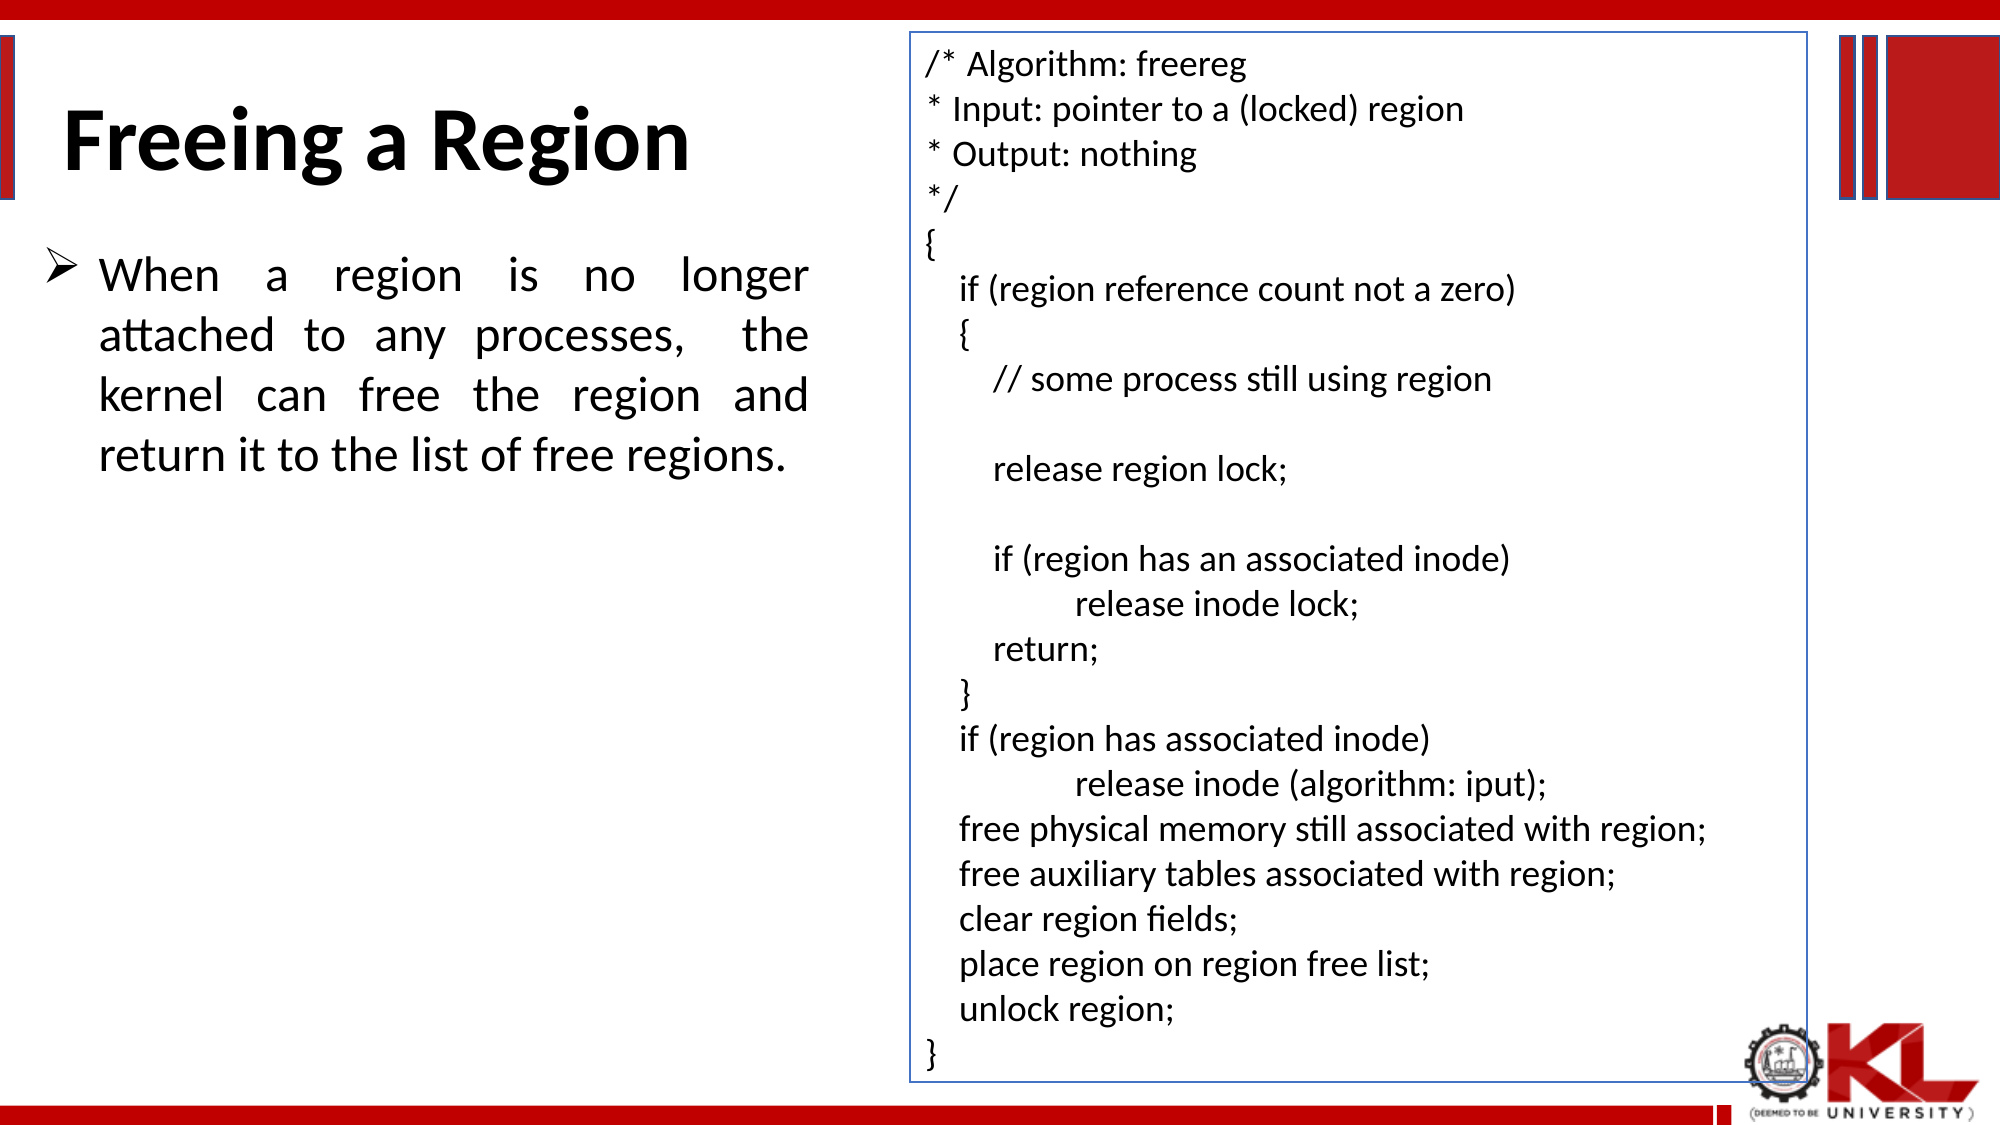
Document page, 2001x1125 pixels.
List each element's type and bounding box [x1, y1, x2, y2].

text_box [0, 0, 2000, 1125]
